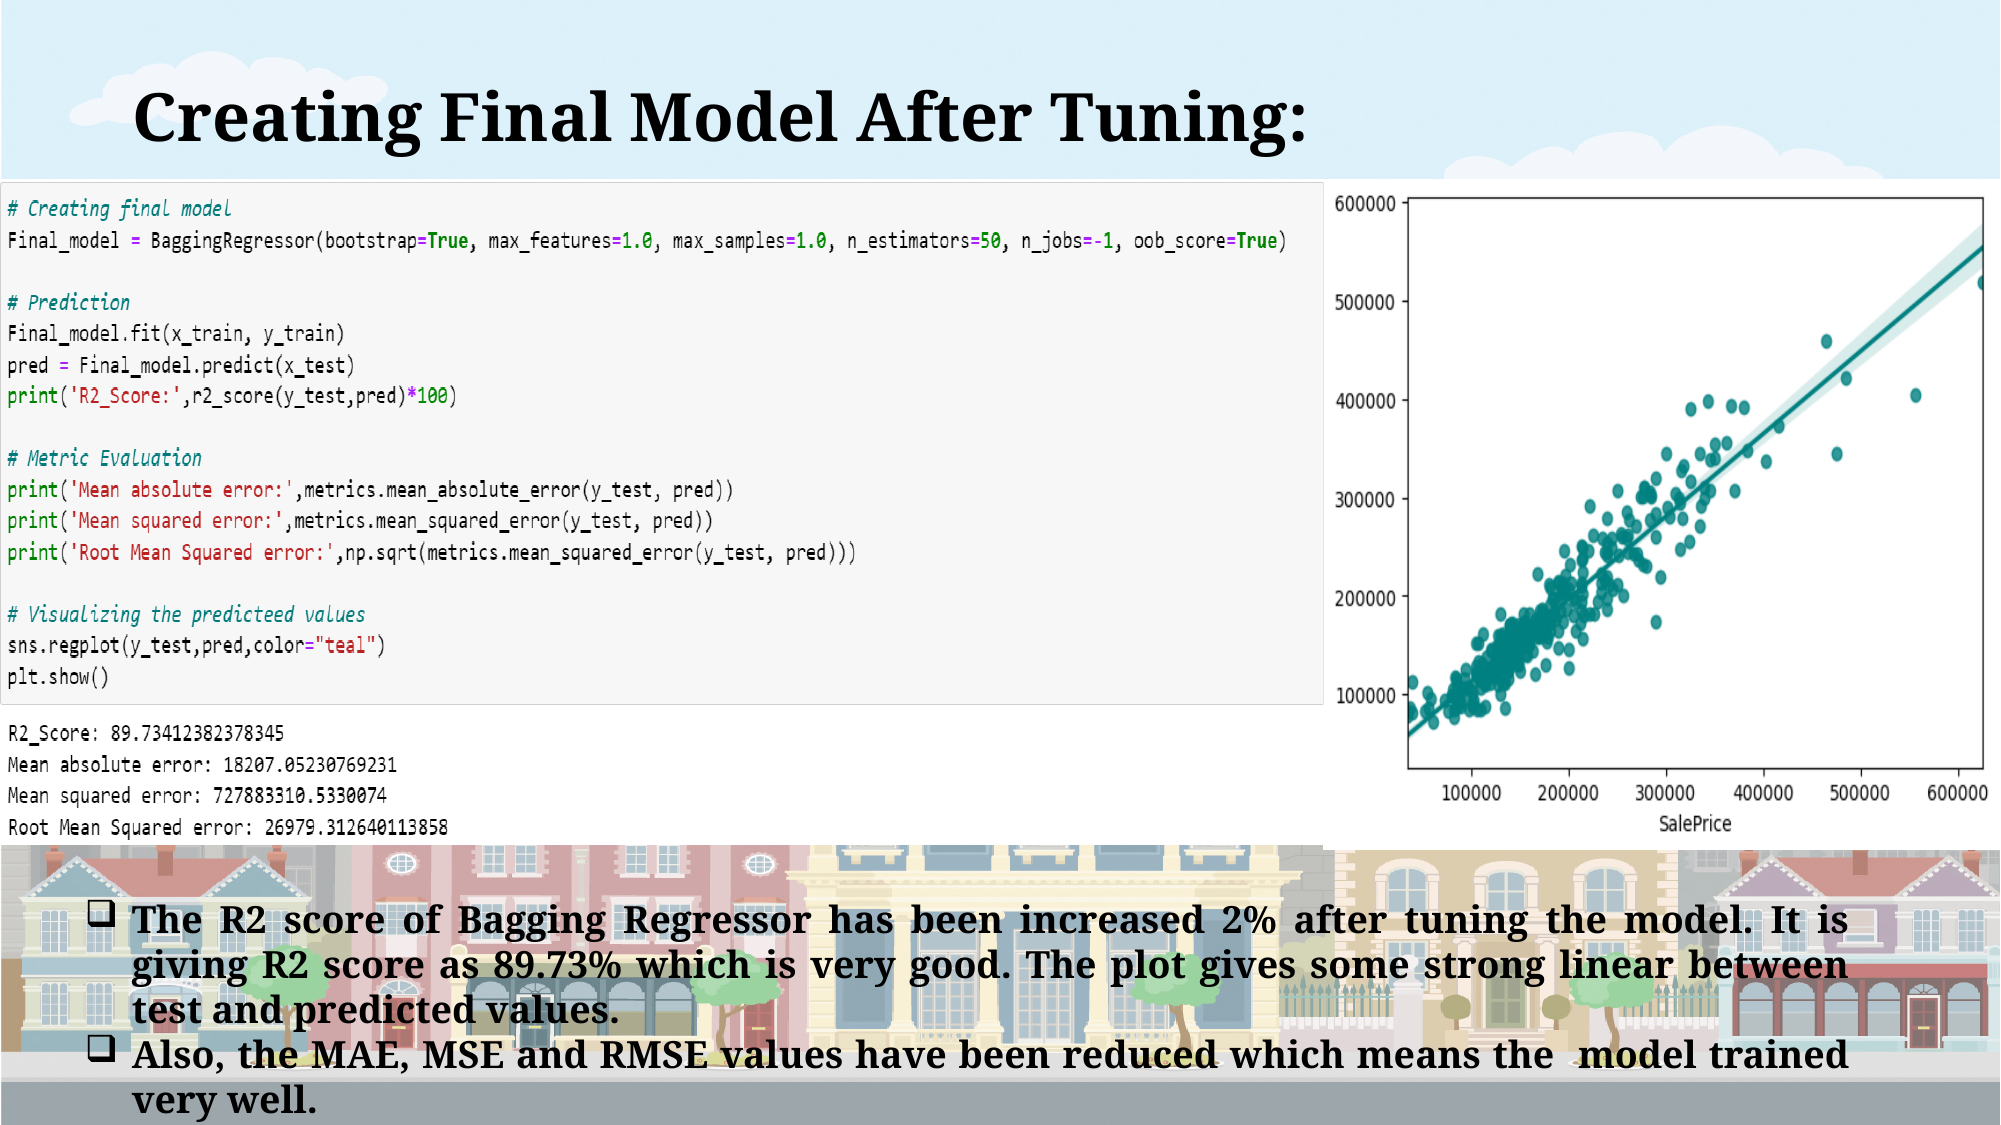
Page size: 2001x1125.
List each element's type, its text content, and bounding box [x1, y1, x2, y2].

text_box Creating Final Model After Tuning: [118, 66, 1866, 162]
text_box The R2 score of Bagging Regressor has been increased 2% after tuning the model. It is giving R2 score as 89.73% which is very good. The plot gives some strong linear between test and predicted values. Also, the MAE, MSE and RMSE values have been reduced which means the model trained very well. [70, 845, 1866, 1125]
picture [0, 179, 2000, 850]
